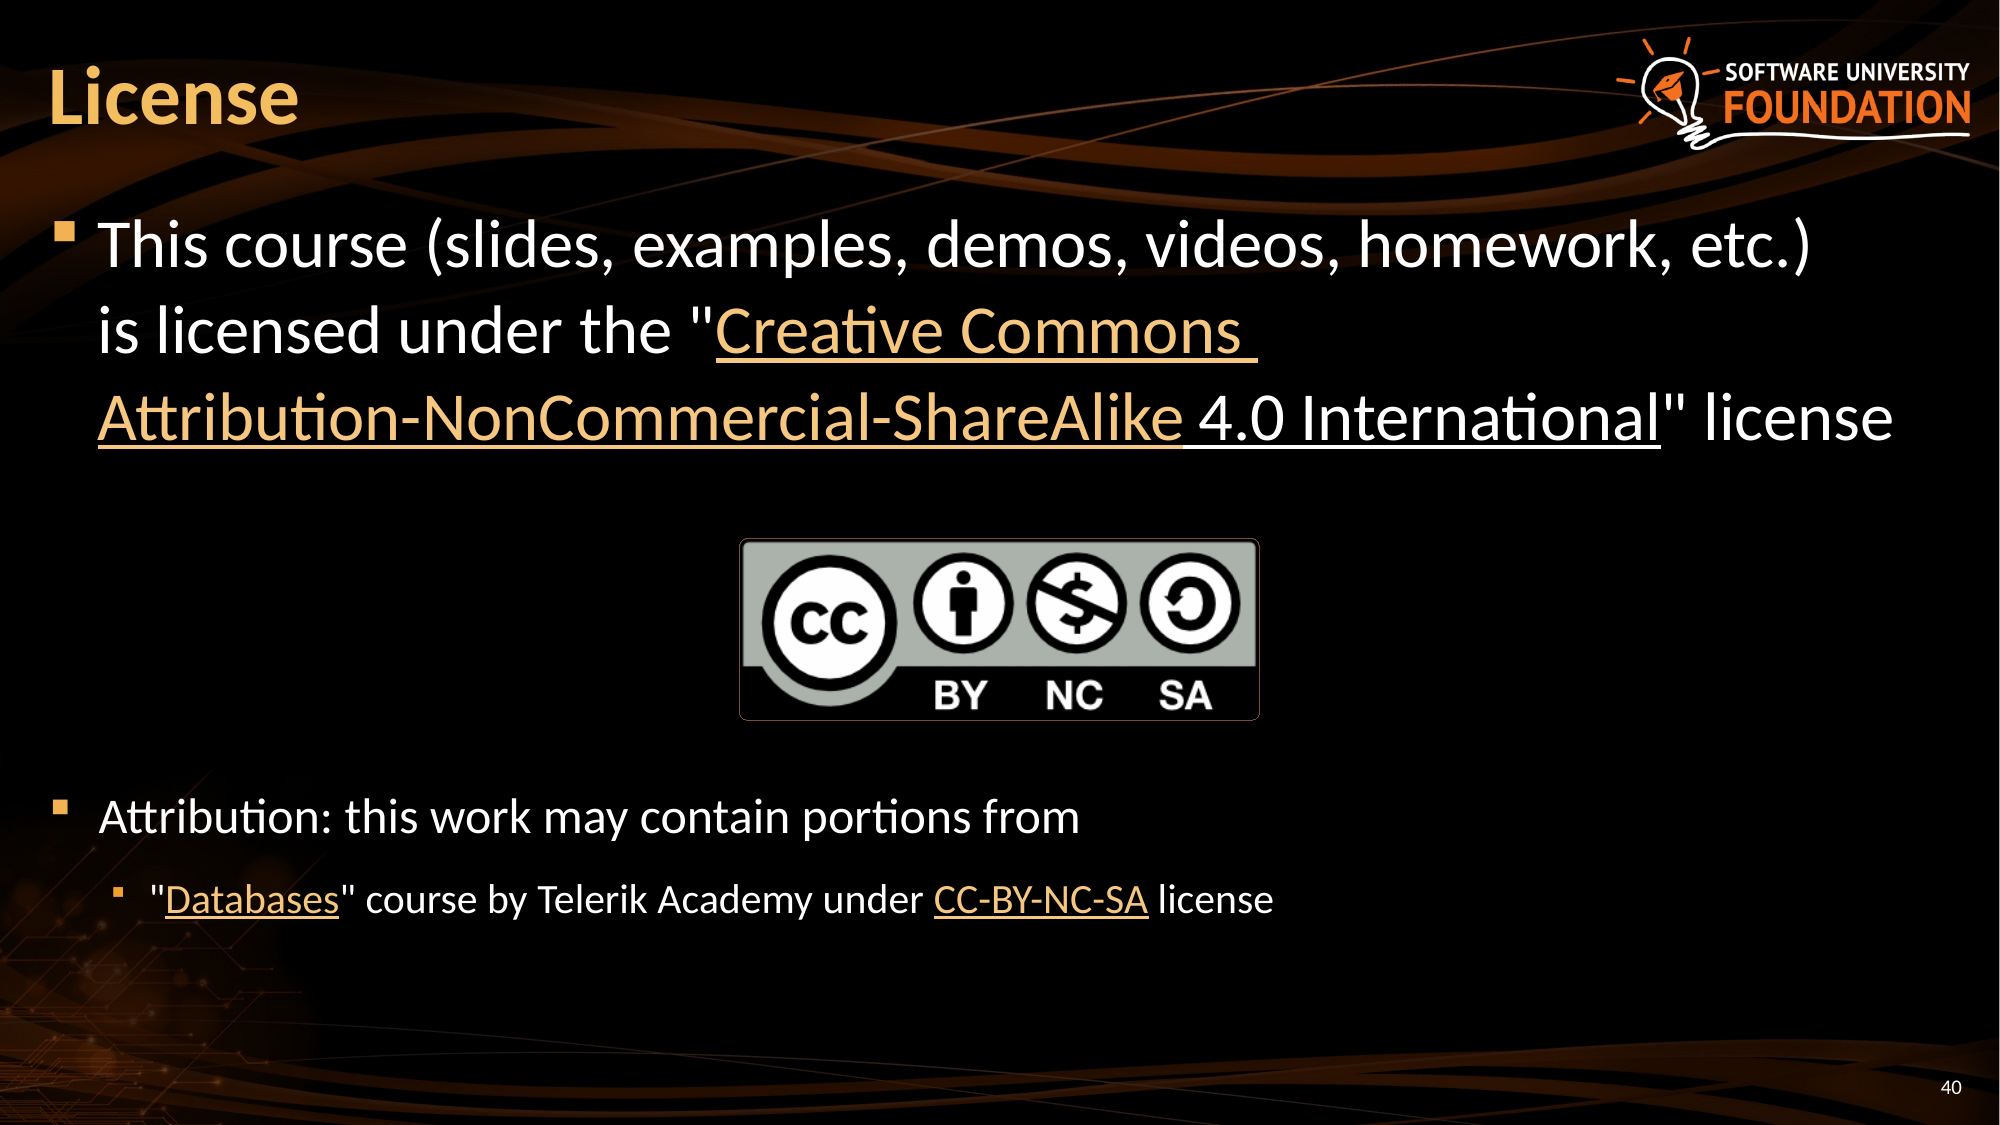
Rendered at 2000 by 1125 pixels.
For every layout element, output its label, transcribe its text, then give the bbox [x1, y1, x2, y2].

list Attribution: this work may contain portions from "Databases" course by Telerik Academy under CC-BY-NC-SA license [30, 774, 1968, 1103]
picture [0, 0, 2000, 1125]
title License [30, 6, 1602, 189]
list This course (slides, examples, demos, videos, homework, etc.) is licensed under the "Creative Commons Attribution-NonCommercial-ShareAlike 4.0 International" license [31, 188, 1968, 484]
